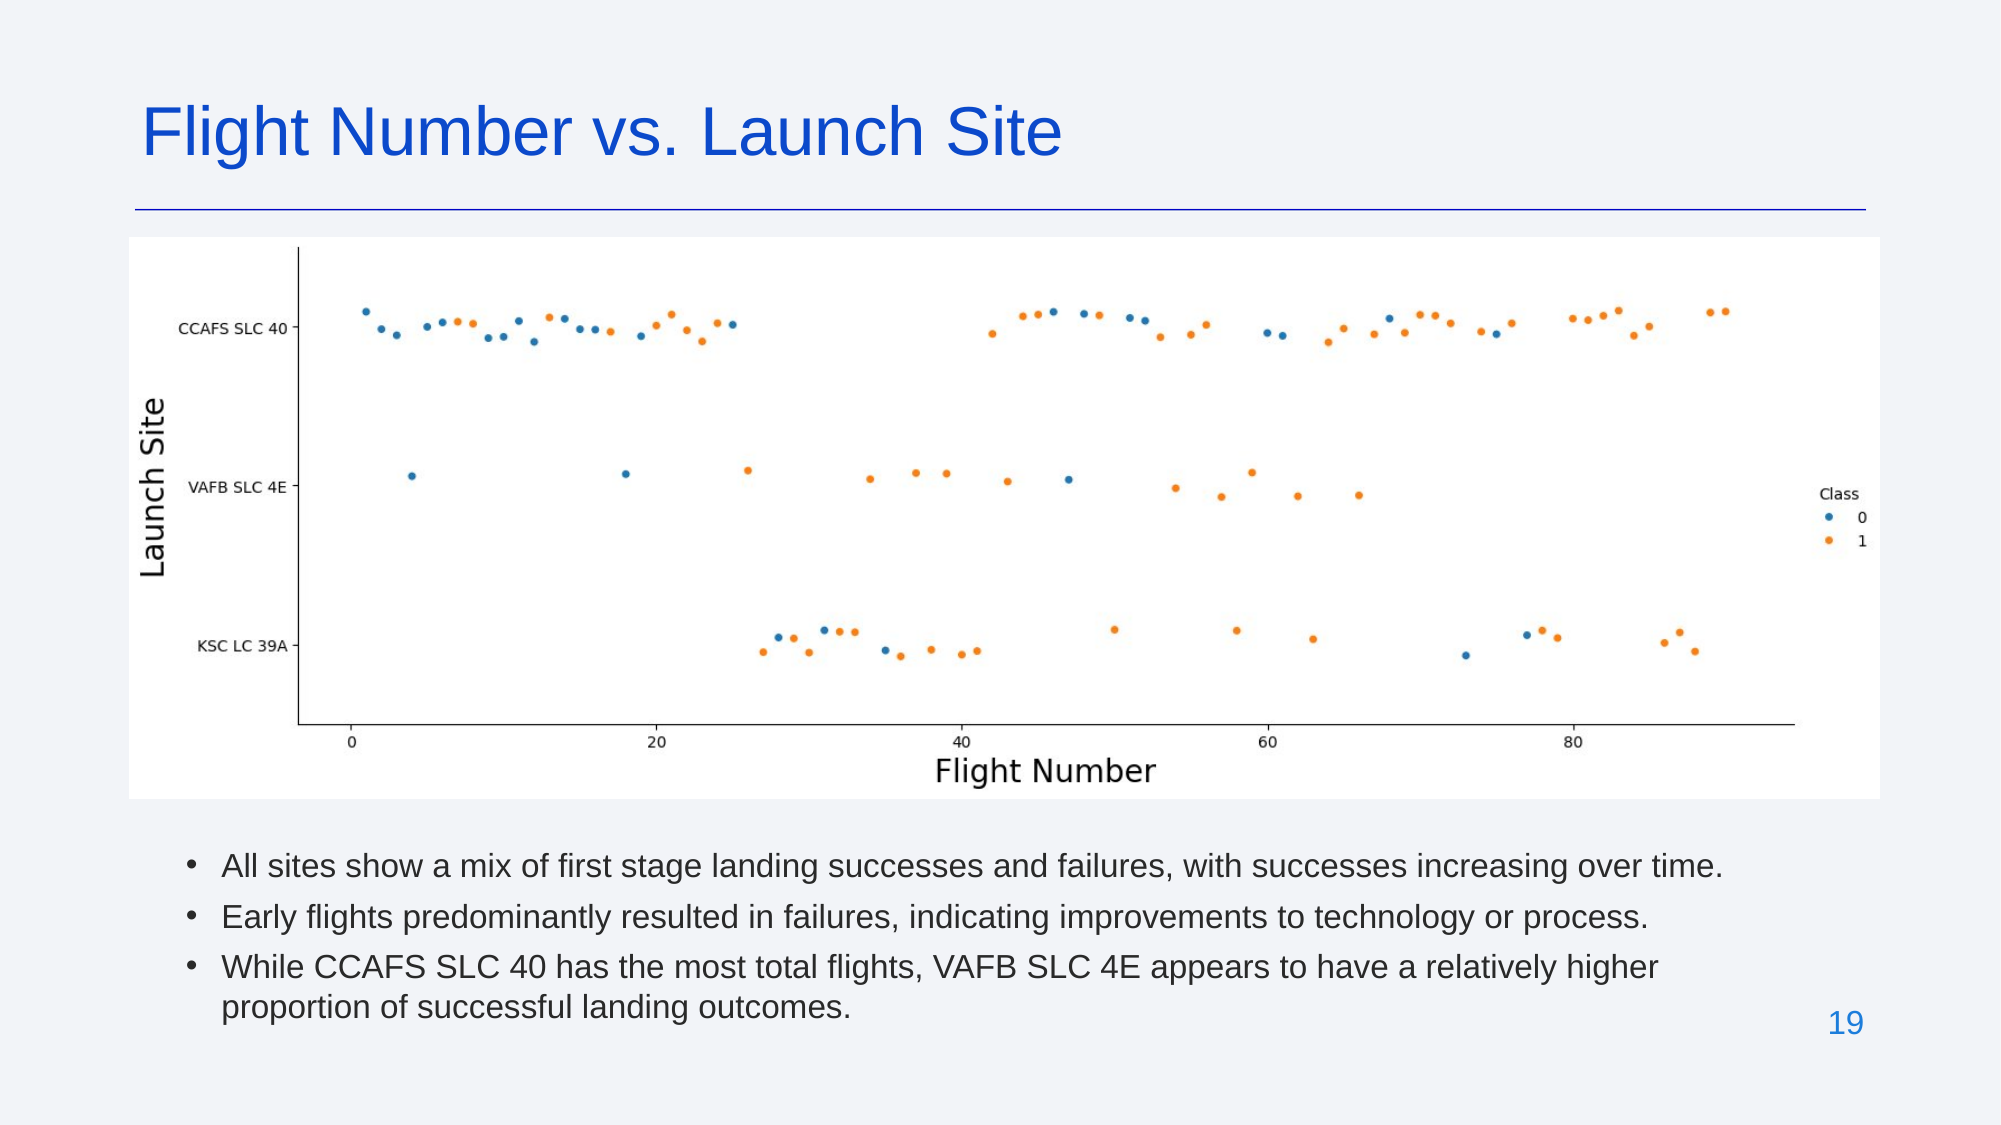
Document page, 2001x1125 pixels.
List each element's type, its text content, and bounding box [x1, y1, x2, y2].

text_box Flight Number vs. Launch Site [126, 88, 1852, 179]
list All sites show a mix of first stage landing successes and failures, with successes increasing over time. Early flights predominantly resulted in failures, indicating improvements to technology or process. While CCAFS SLC 40 has the most total flights, VAFB SLC 4E appears to have a relatively higher proportion of successful landing outcomes. [170, 836, 1830, 1037]
picture [0, 0, 2001, 1125]
slide_number ‹#› [1429, 988, 1880, 1055]
